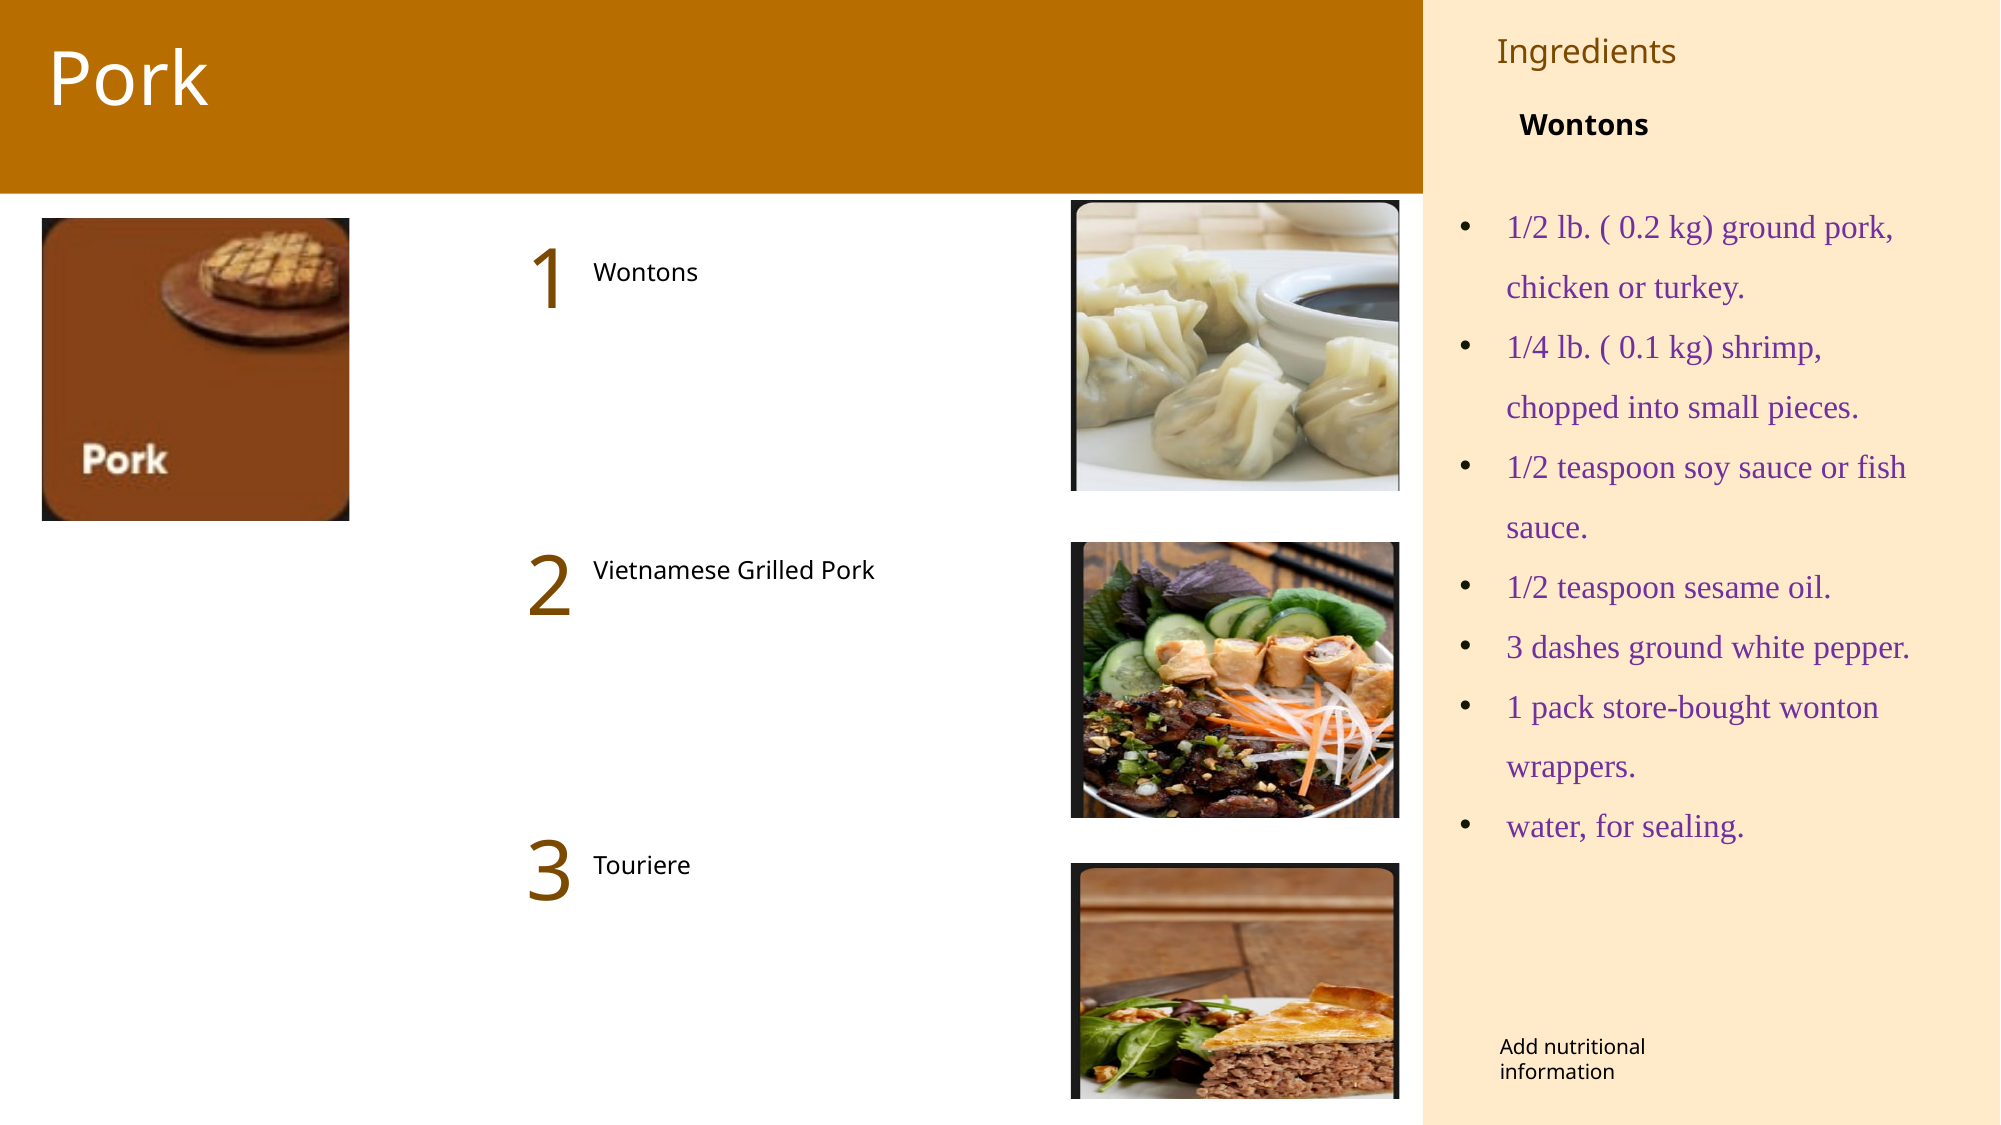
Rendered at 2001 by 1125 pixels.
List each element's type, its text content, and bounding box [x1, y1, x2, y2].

title Pork [32, 28, 1421, 133]
picture [1070, 542, 1400, 818]
list Wontons [578, 248, 1026, 491]
picture [1070, 863, 1400, 1106]
picture [41, 218, 350, 521]
list Wontons 1/2 lb. ( 0.2 kg) ground pork, chicken or turkey. 1/4 lb. ( 0.1 kg) shrimp, chopped into small pieces. 1/2 teaspoon soy sauce or fish sauce. 1/2 teaspoon sesame oil. 3 dashes ground white pepper. 1 pack store-bought wonton wrappers. water, for sealing. [1444, 80, 1952, 1015]
list Vietnamese Grilled Pork [578, 547, 1026, 790]
list Touriere [578, 842, 1026, 1085]
list Ingredients [1481, 27, 1951, 72]
list Add nutritional information [1484, 1025, 1954, 1106]
picture [1070, 200, 1400, 491]
